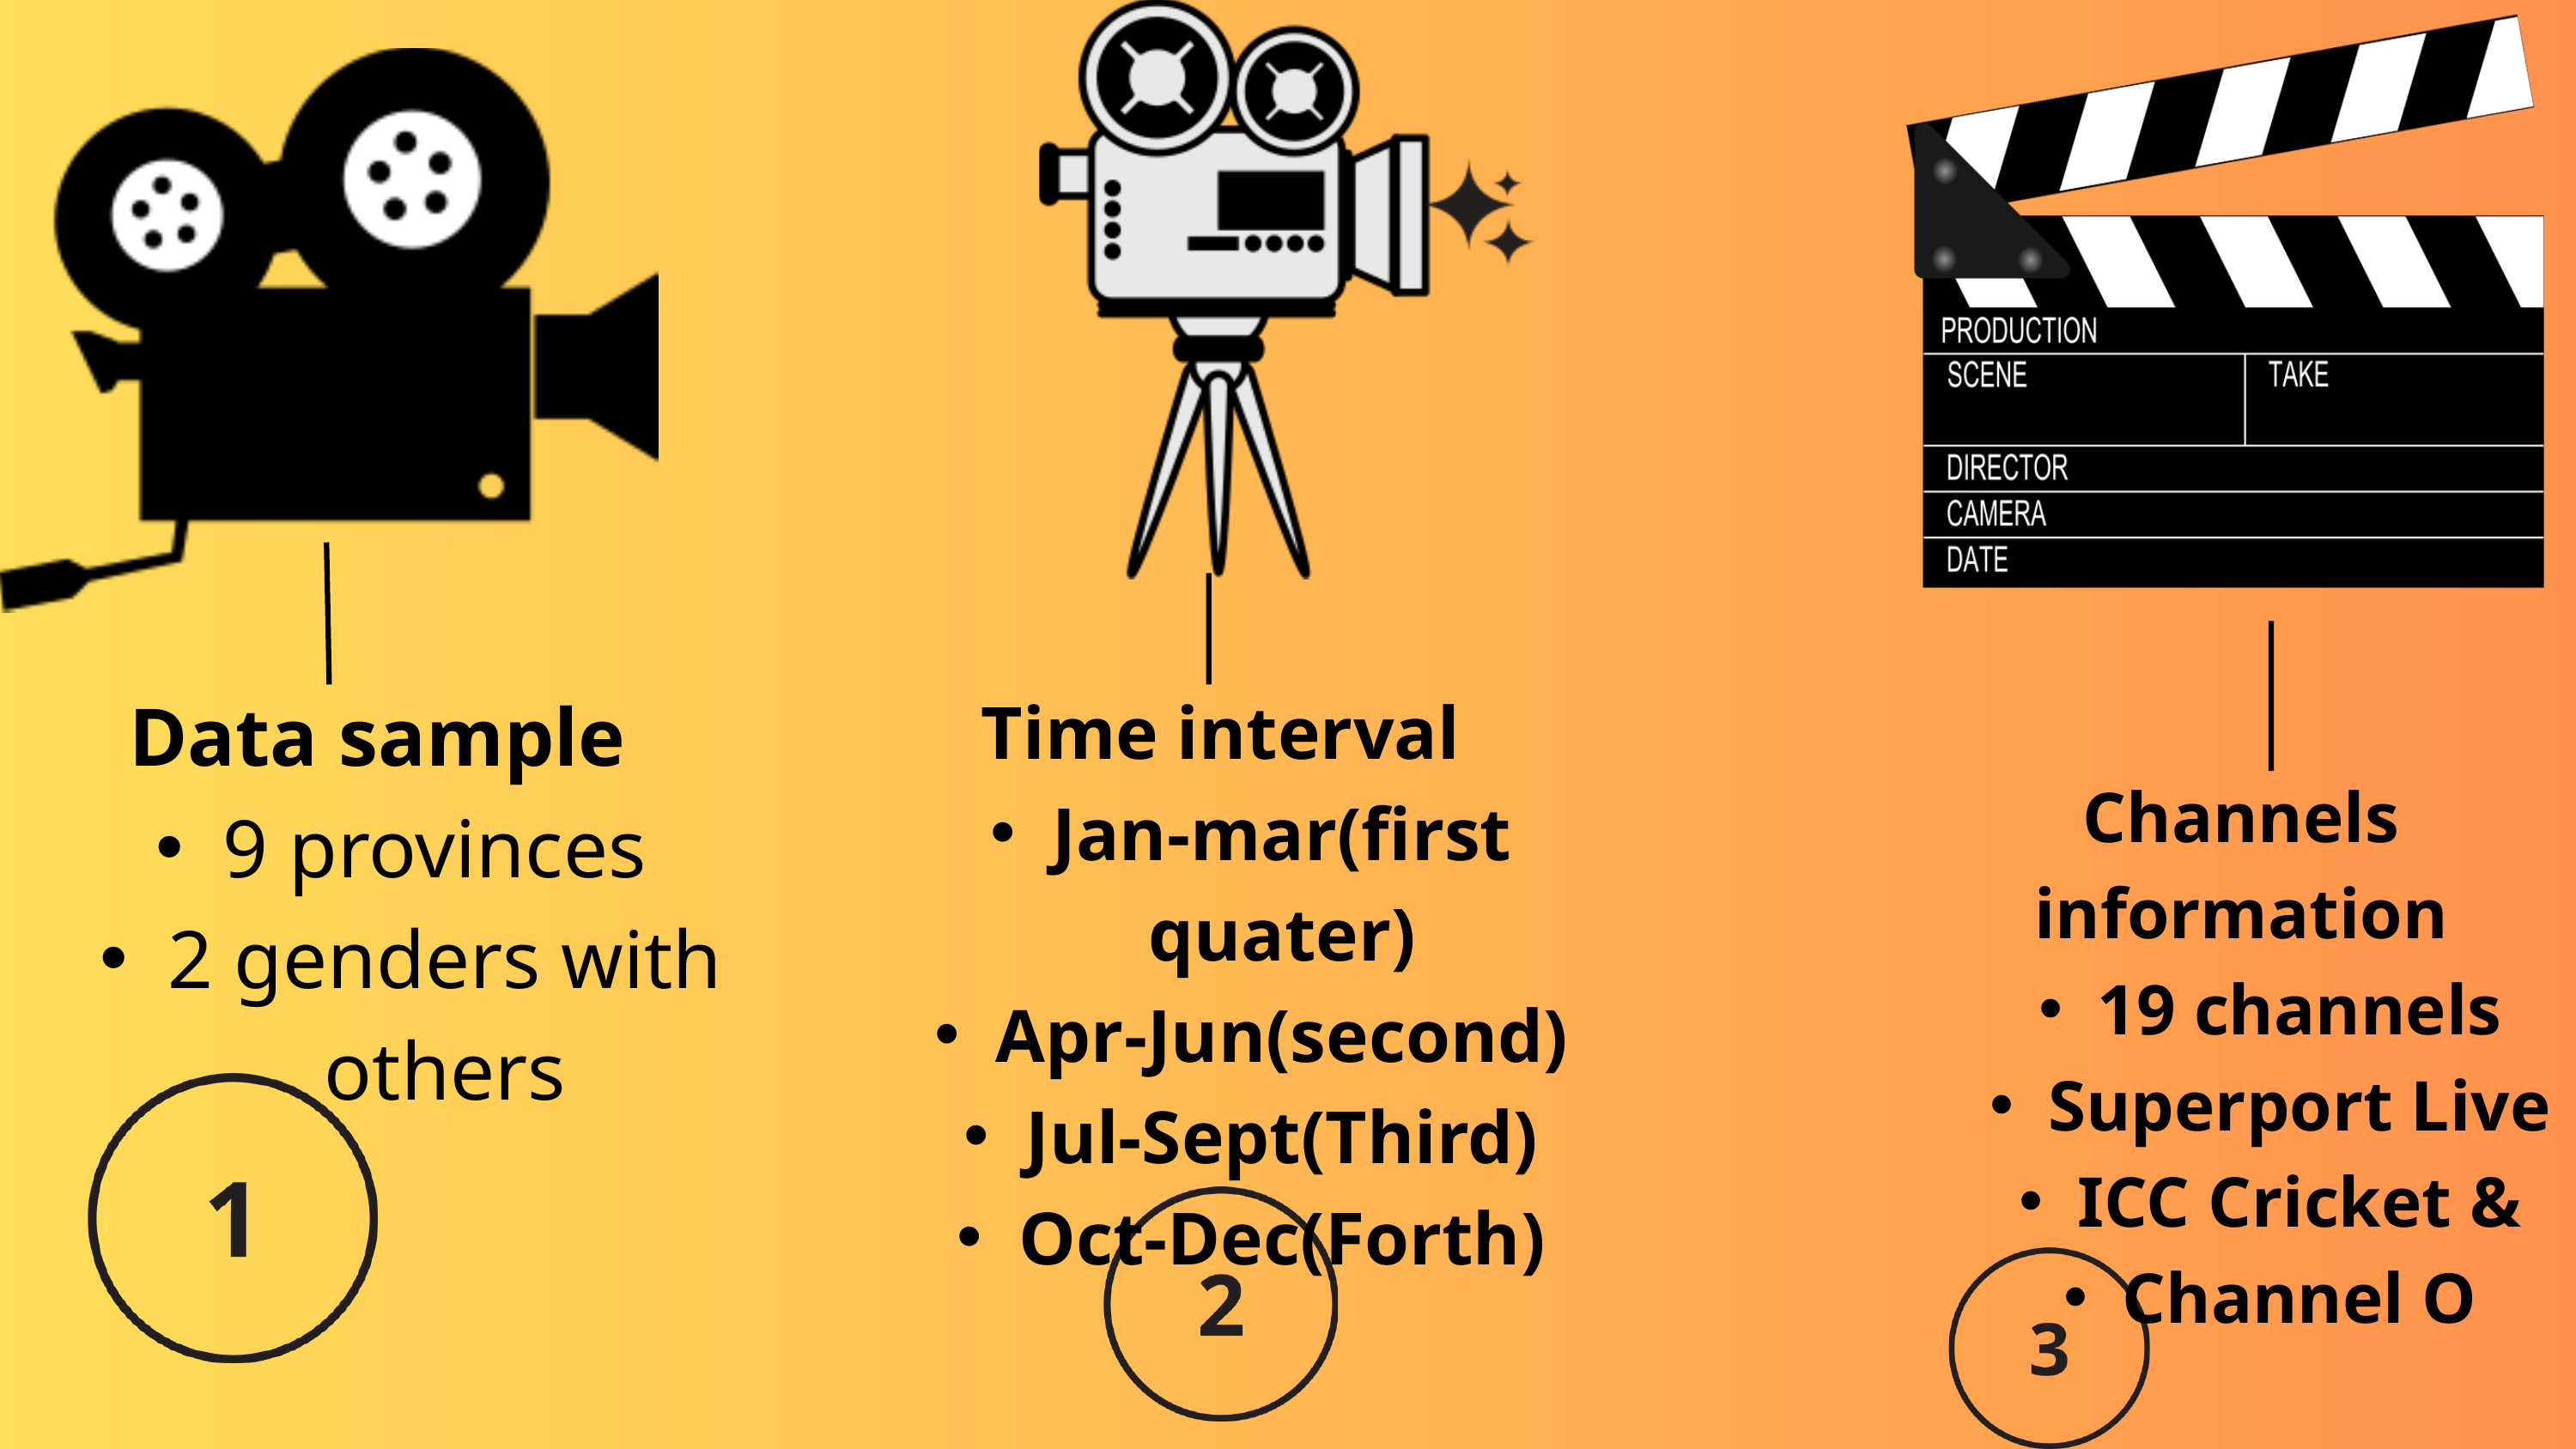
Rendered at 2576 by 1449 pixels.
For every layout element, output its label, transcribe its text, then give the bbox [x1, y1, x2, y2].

text_box [1906, 8, 2544, 588]
text_box [88, 1116, 378, 1363]
text_box [1948, 1337, 2150, 1449]
text_box Time interval Jan-mar(first quater) Apr-Jun(second) Jul-Sept(Third) Oct-Dec(Forth) [860, 672, 1581, 1279]
text_box [1103, 1279, 1339, 1422]
text_box [1039, 0, 1537, 579]
text_box Data sample 9 provinces 2 genders with others [0, 670, 756, 1116]
text_box Channels information 19 channels Superport Live ICC Cricket & Channel O [1906, 760, 2576, 1337]
text_box [0, 48, 659, 613]
